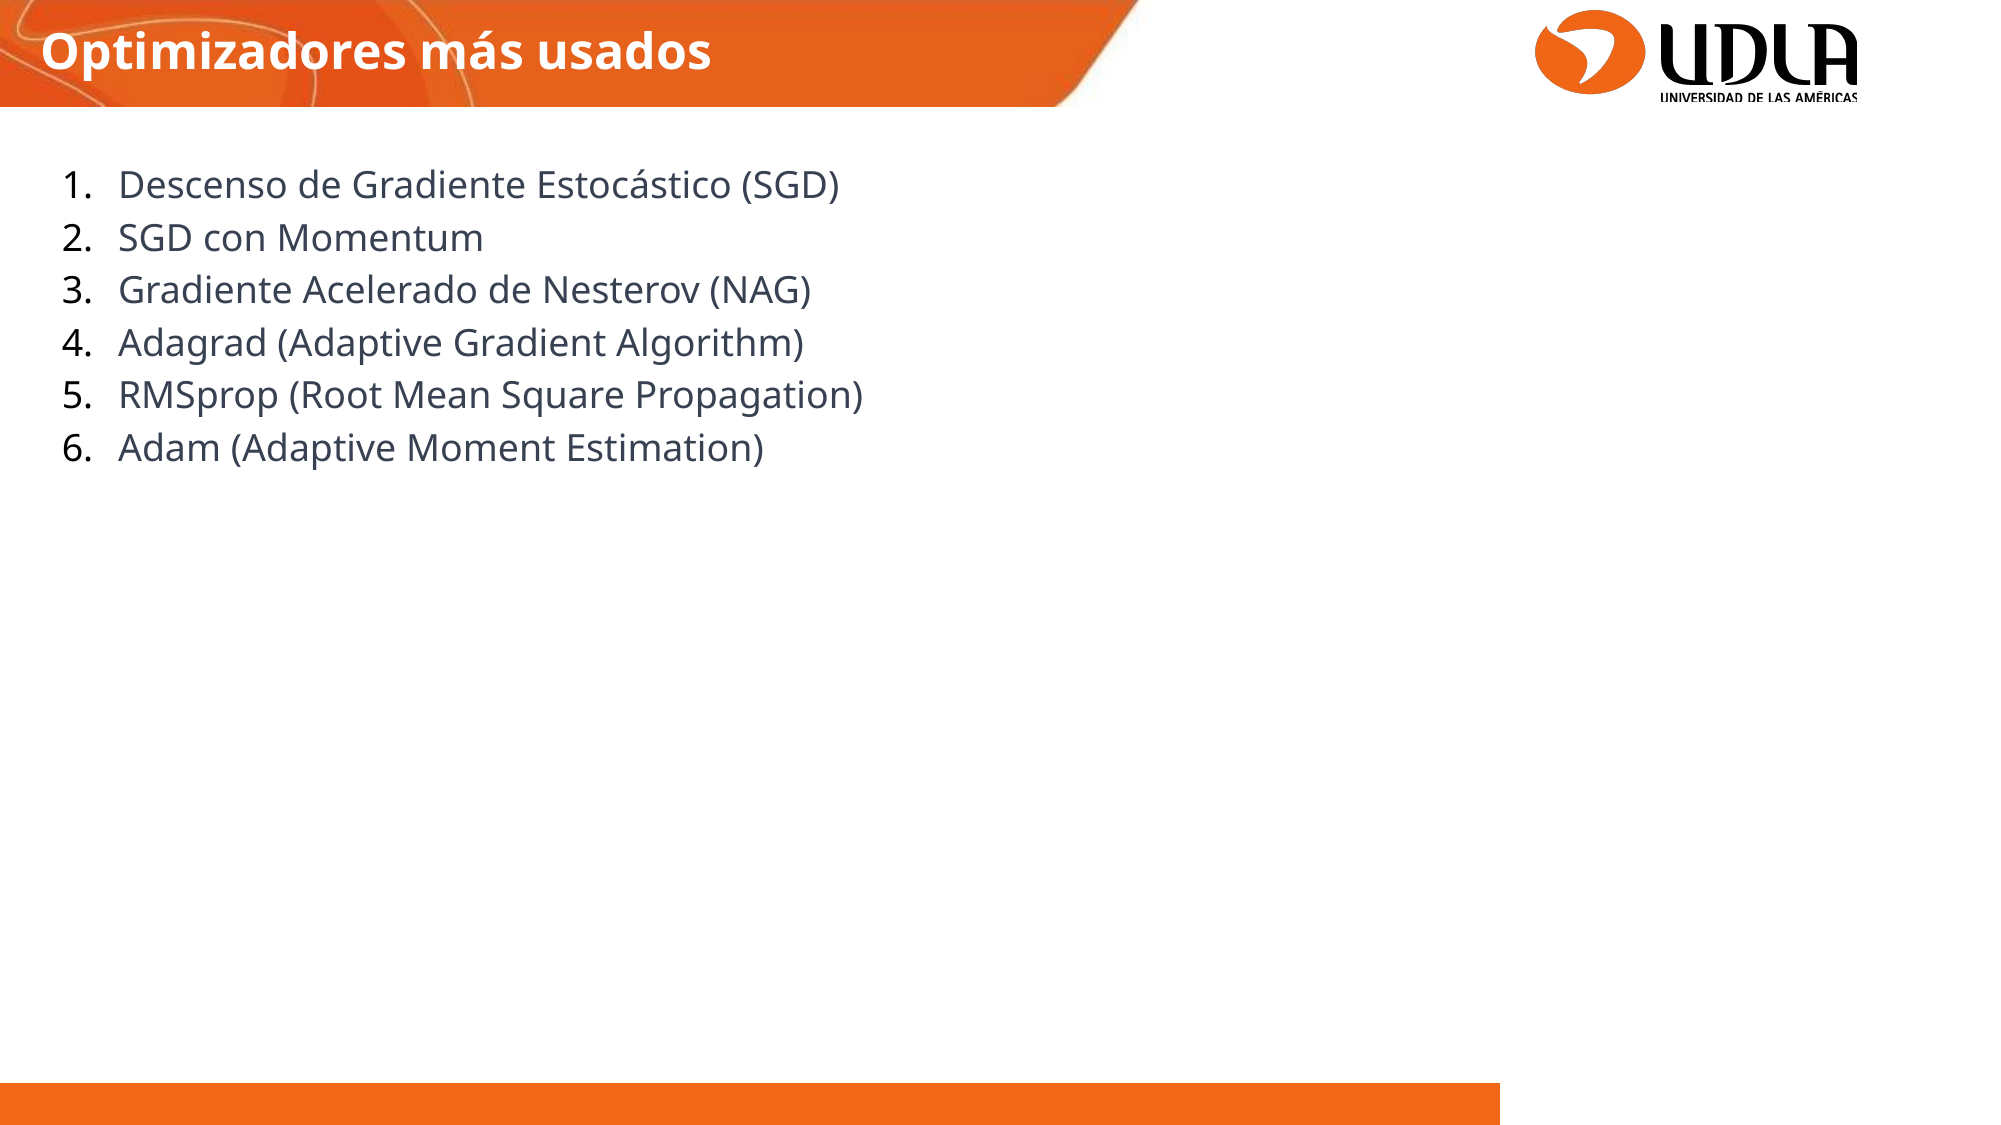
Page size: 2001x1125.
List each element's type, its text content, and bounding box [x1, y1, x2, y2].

picture [1535, 10, 1857, 102]
text_box Optimizadores más usados [26, 12, 1143, 87]
picture [0, 0, 1151, 107]
list Descenso de Gradiente Estocástico (SGD) SGD con Momentum Gradiente Acelerado de Nesterov (NAG) Adagrad (Adaptive Gradient Algorithm) RMSprop (Root Mean Square Propagation) Adam (Adaptive Moment Estimation) [28, 153, 975, 1100]
picture [0, 1083, 1500, 1125]
